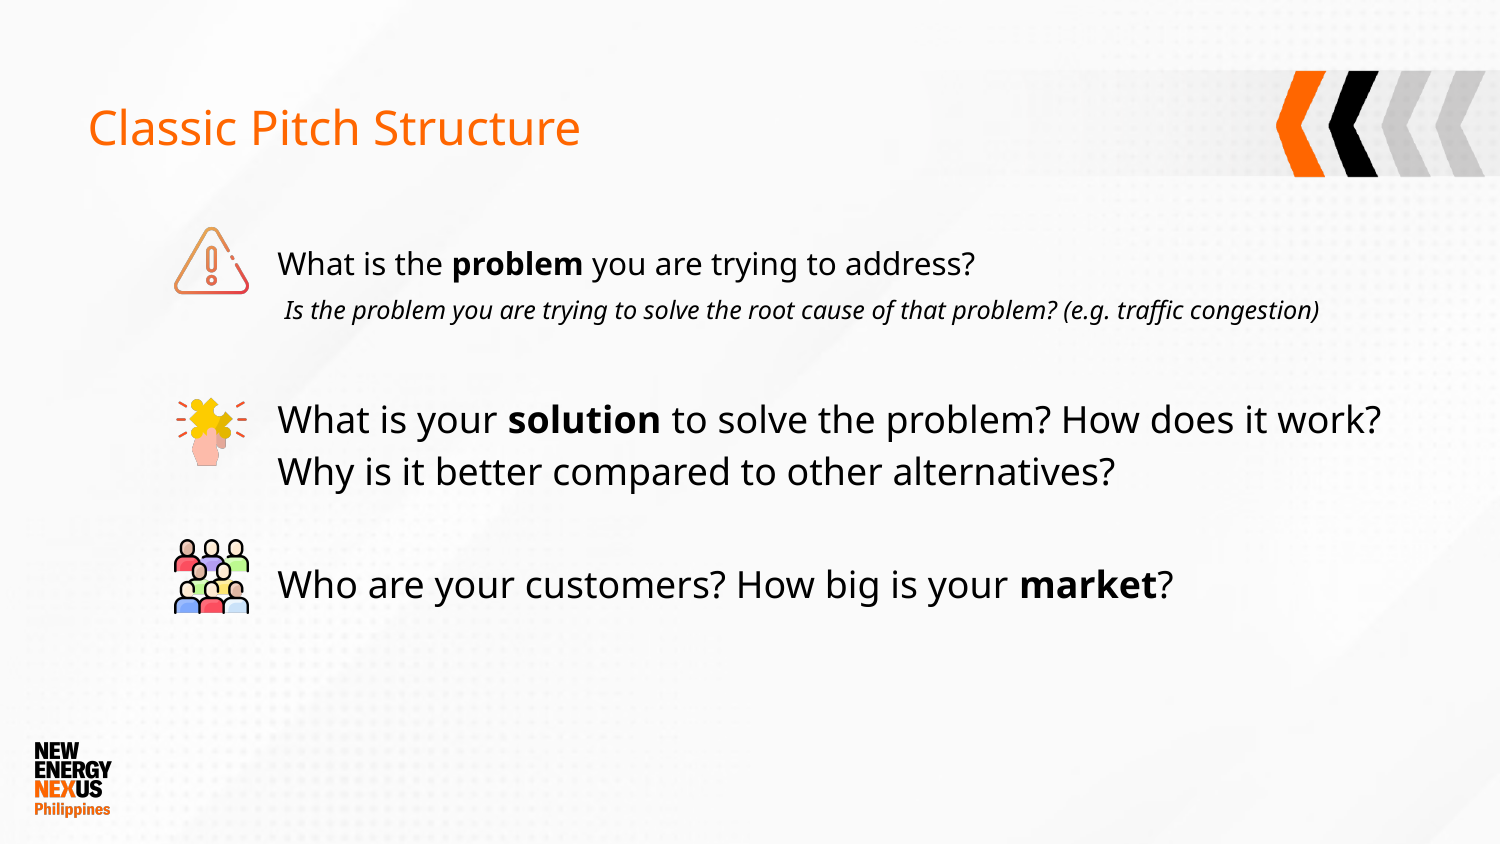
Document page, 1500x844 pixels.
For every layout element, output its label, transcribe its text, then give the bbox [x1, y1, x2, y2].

picture [174, 539, 249, 614]
list What is your solution to solve the problem? How does it work? Why is it better compared to other alternatives? [262, 374, 1410, 505]
title Classic Pitch Structure [72, 82, 1390, 171]
list What is the problem you are trying to address? [262, 223, 1091, 298]
picture [821, 70, 1500, 183]
list Who are your customers? How big is your market? [262, 539, 1410, 614]
picture [174, 223, 249, 298]
picture [174, 393, 249, 469]
list Is the problem you are trying to solve the root cause of that problem? (e.g. traffic congestion) [269, 281, 1375, 340]
picture [34, 741, 113, 821]
